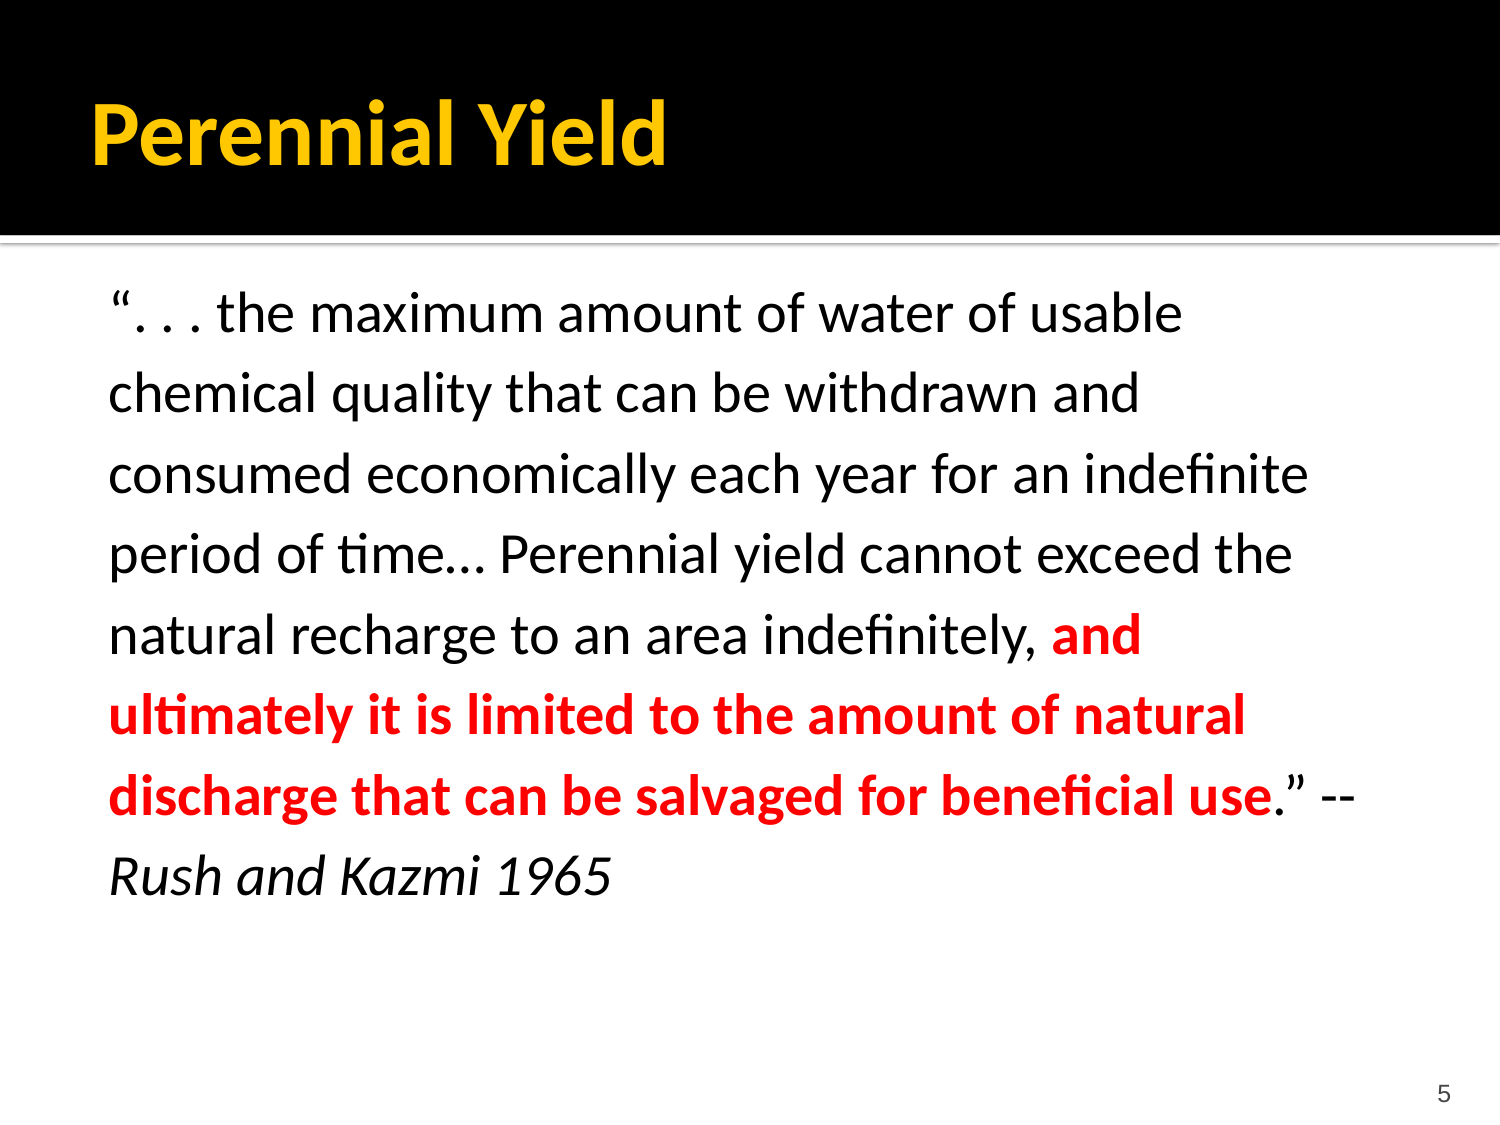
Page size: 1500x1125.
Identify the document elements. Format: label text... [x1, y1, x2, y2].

title Perennial Yield [75, 24, 1425, 231]
text_box “. . . the maximum amount of water of usable chemical quality that can be withdrawn and consumed economically each year for an indefinite period of time… Perennial yield cannot exceed the natural recharge to an area indefinitely, and ultimately it is limited to the amount of natural discharge that can be salvaged for beneficial use.” -- Rush and Kazmi 1965 [93, 248, 1380, 989]
slide_number 5 [1345, 1062, 1467, 1108]
